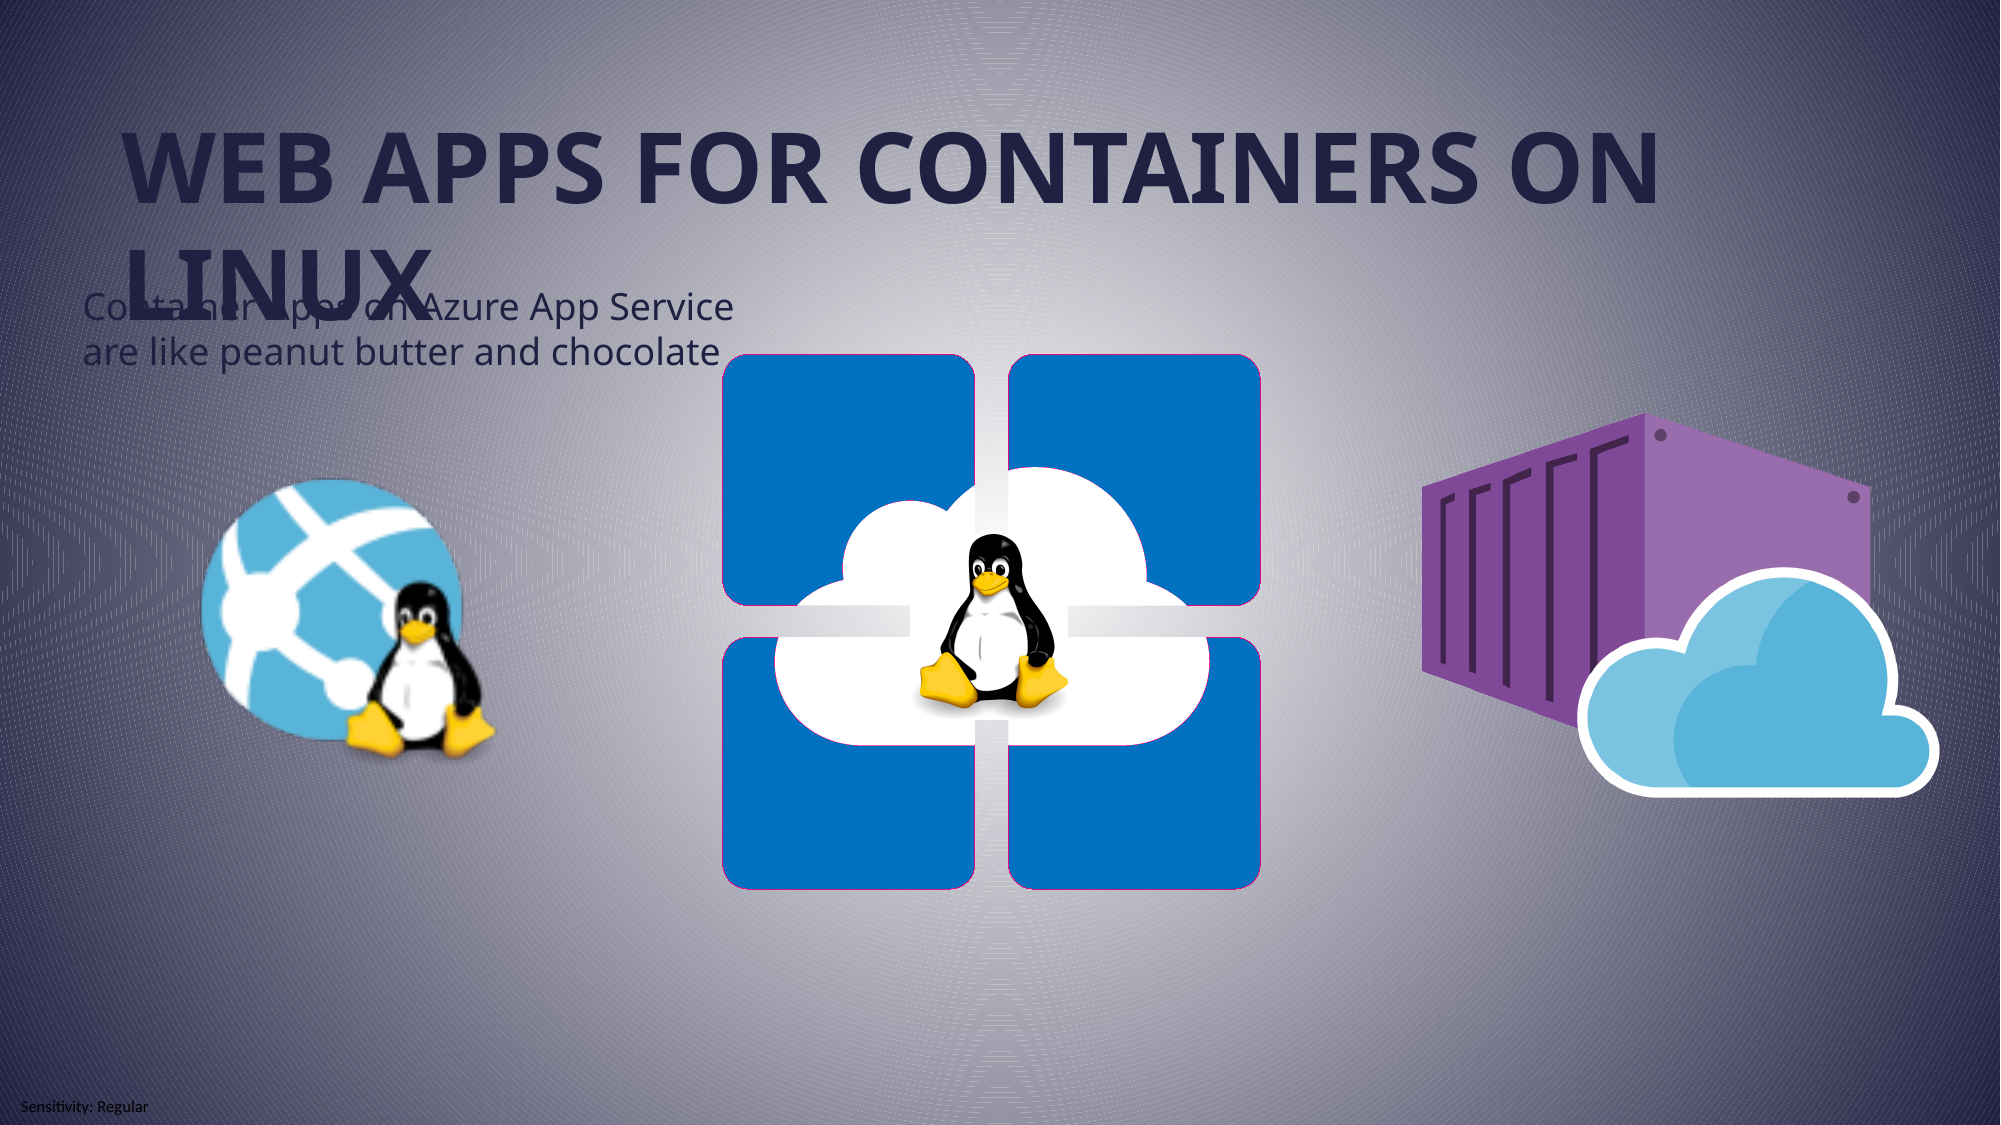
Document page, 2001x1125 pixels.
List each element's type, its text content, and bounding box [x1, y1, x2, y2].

text_box Container Apps on Azure App Service are like peanut butter and chocolate [67, 275, 1068, 381]
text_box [722, 353, 1261, 890]
picture [1416, 409, 1940, 799]
title Web Apps for containers on Linux [121, 105, 1922, 248]
picture [168, 440, 525, 797]
picture [910, 534, 1068, 720]
